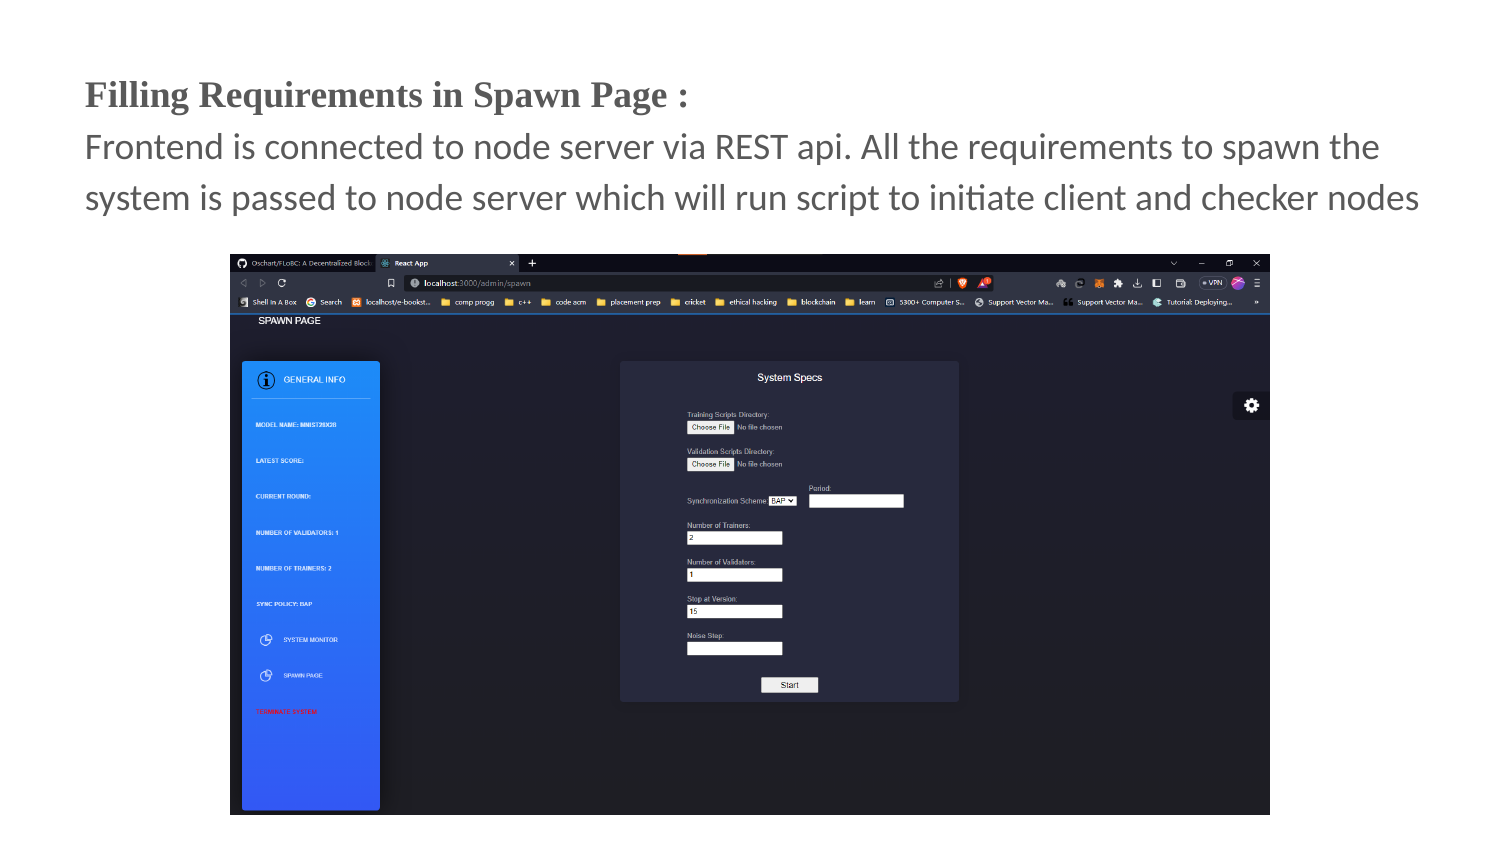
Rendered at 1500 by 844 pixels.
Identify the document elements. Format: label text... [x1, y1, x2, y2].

list Filling Requirements in Spawn Page : Frontend is connected to node server via REST api. All the requirements to spawn the system is passed to node server which will run script to initiate client and checker nodes [51, 48, 1449, 609]
picture [230, 253, 1270, 815]
